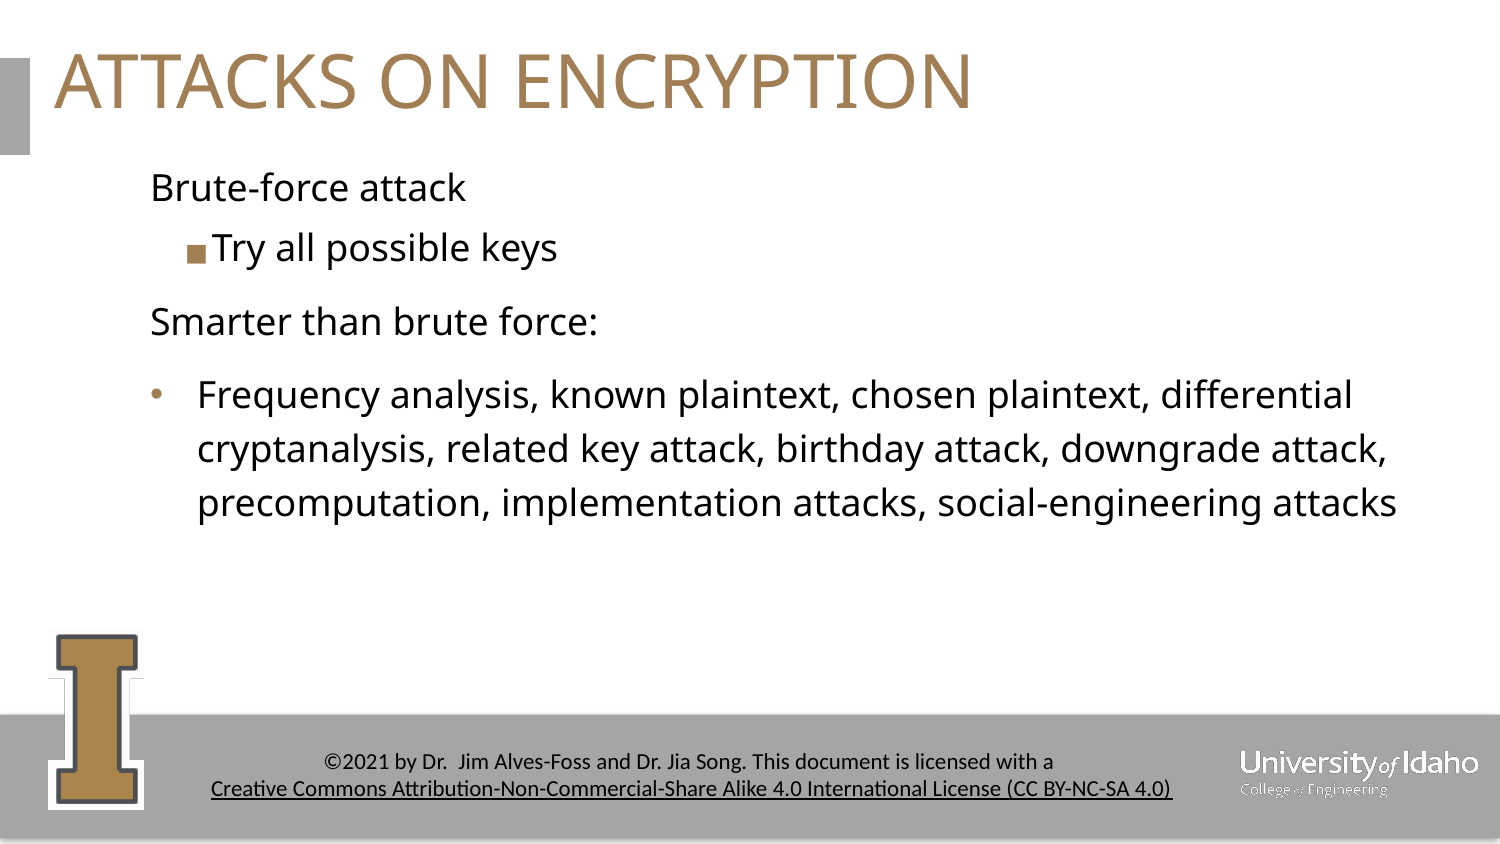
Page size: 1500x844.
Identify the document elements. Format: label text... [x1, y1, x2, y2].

list Brute-force attack Try all possible keys Smarter than brute force: Frequency analysis, known plaintext, chosen plaintext, differential cryptanalysis, related key attack, birthday attack, downgrade attack, precomputation, implementation attacks, social-engineering attacks [150, 154, 1405, 697]
picture [48, 627, 144, 810]
picture [1118, 658, 1500, 844]
title ATTACKS ON ENCRYPTION [54, 33, 1405, 128]
